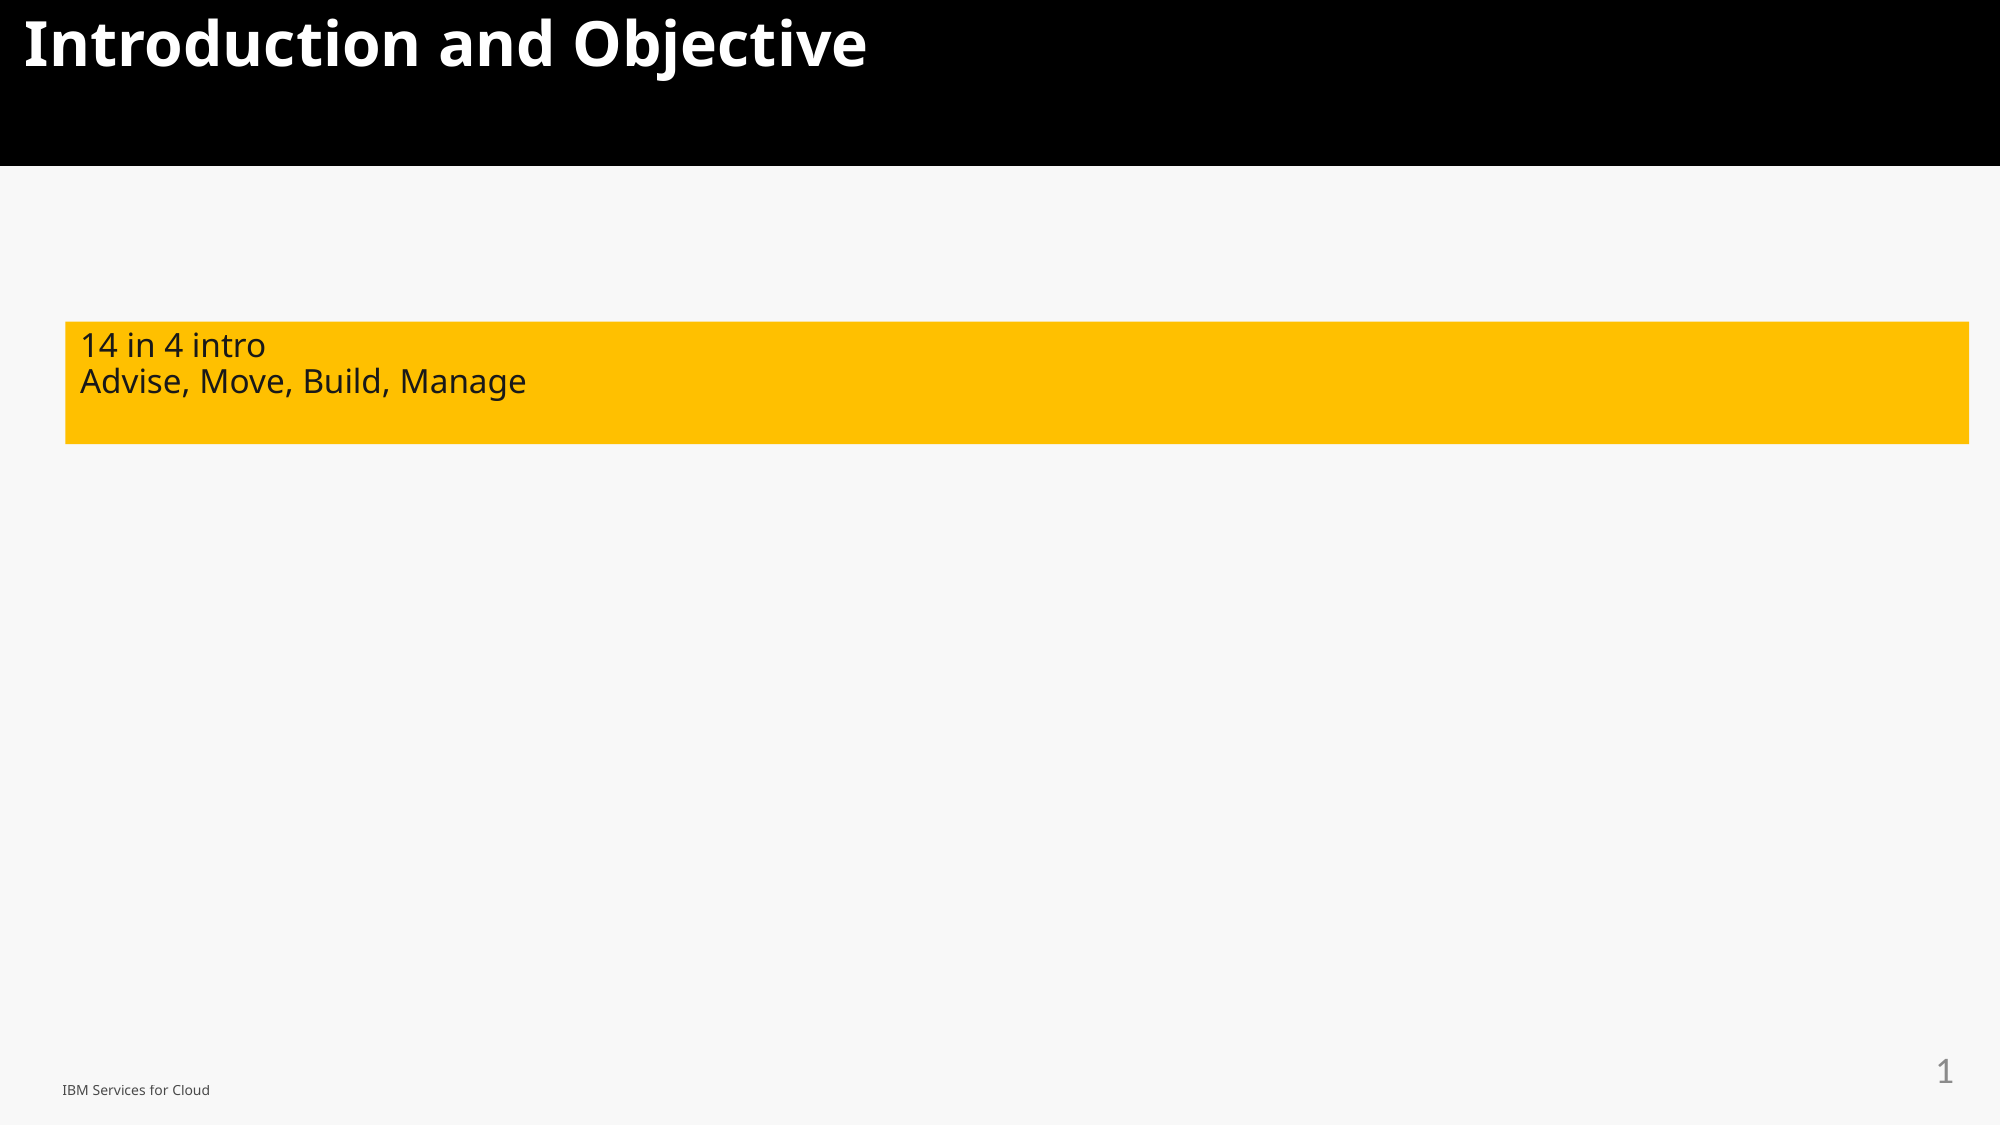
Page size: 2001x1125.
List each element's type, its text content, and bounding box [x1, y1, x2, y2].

title Introduction and Objective [24, 12, 1900, 169]
text_box 14 in 4 intro Advise, Move, Build, Manage [65, 321, 1970, 445]
list IBM Services for Cloud [62, 1036, 963, 1099]
text_box 1 [1518, 1038, 1969, 1099]
